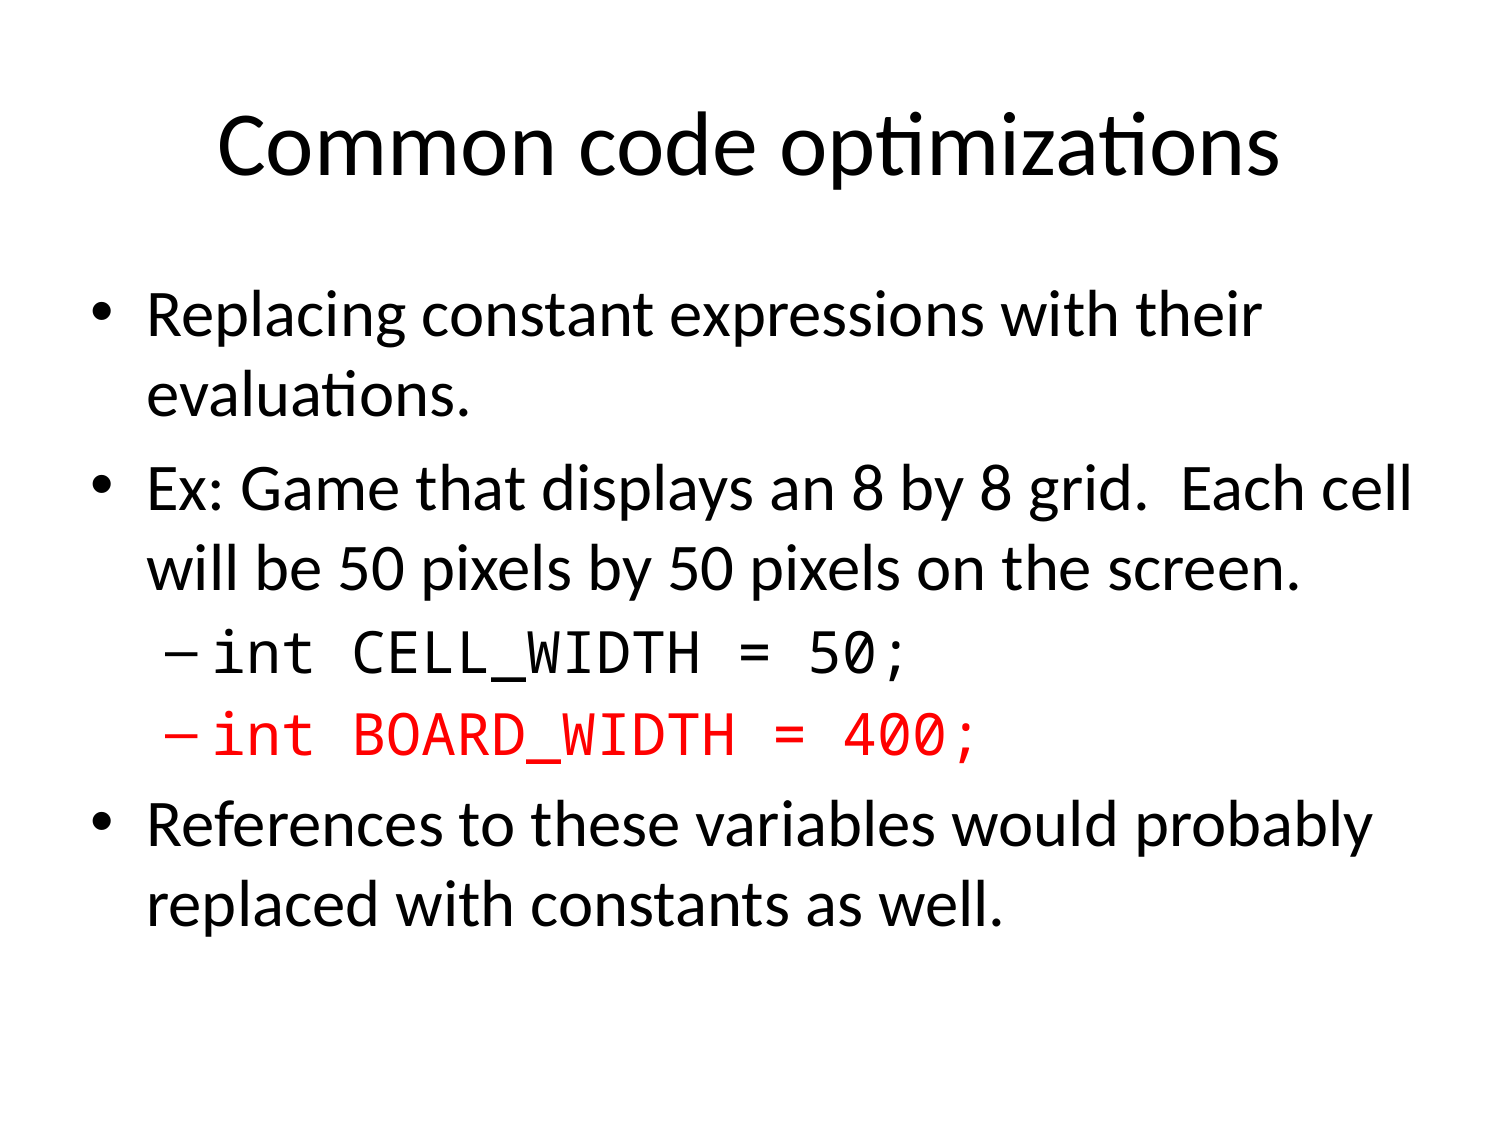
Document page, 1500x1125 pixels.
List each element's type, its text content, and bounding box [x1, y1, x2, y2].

list Replacing constant expressions with their evaluations. Ex: Game that displays an 8 by 8 grid. Each cell will be 50 pixels by 50 pixels on the screen. int CELL_WIDTH = 50; int BOARD_WIDTH = 400; References to these variables would probably replaced with constants as well. [75, 262, 1472, 1005]
title Common code optimizations [75, 45, 1425, 233]
